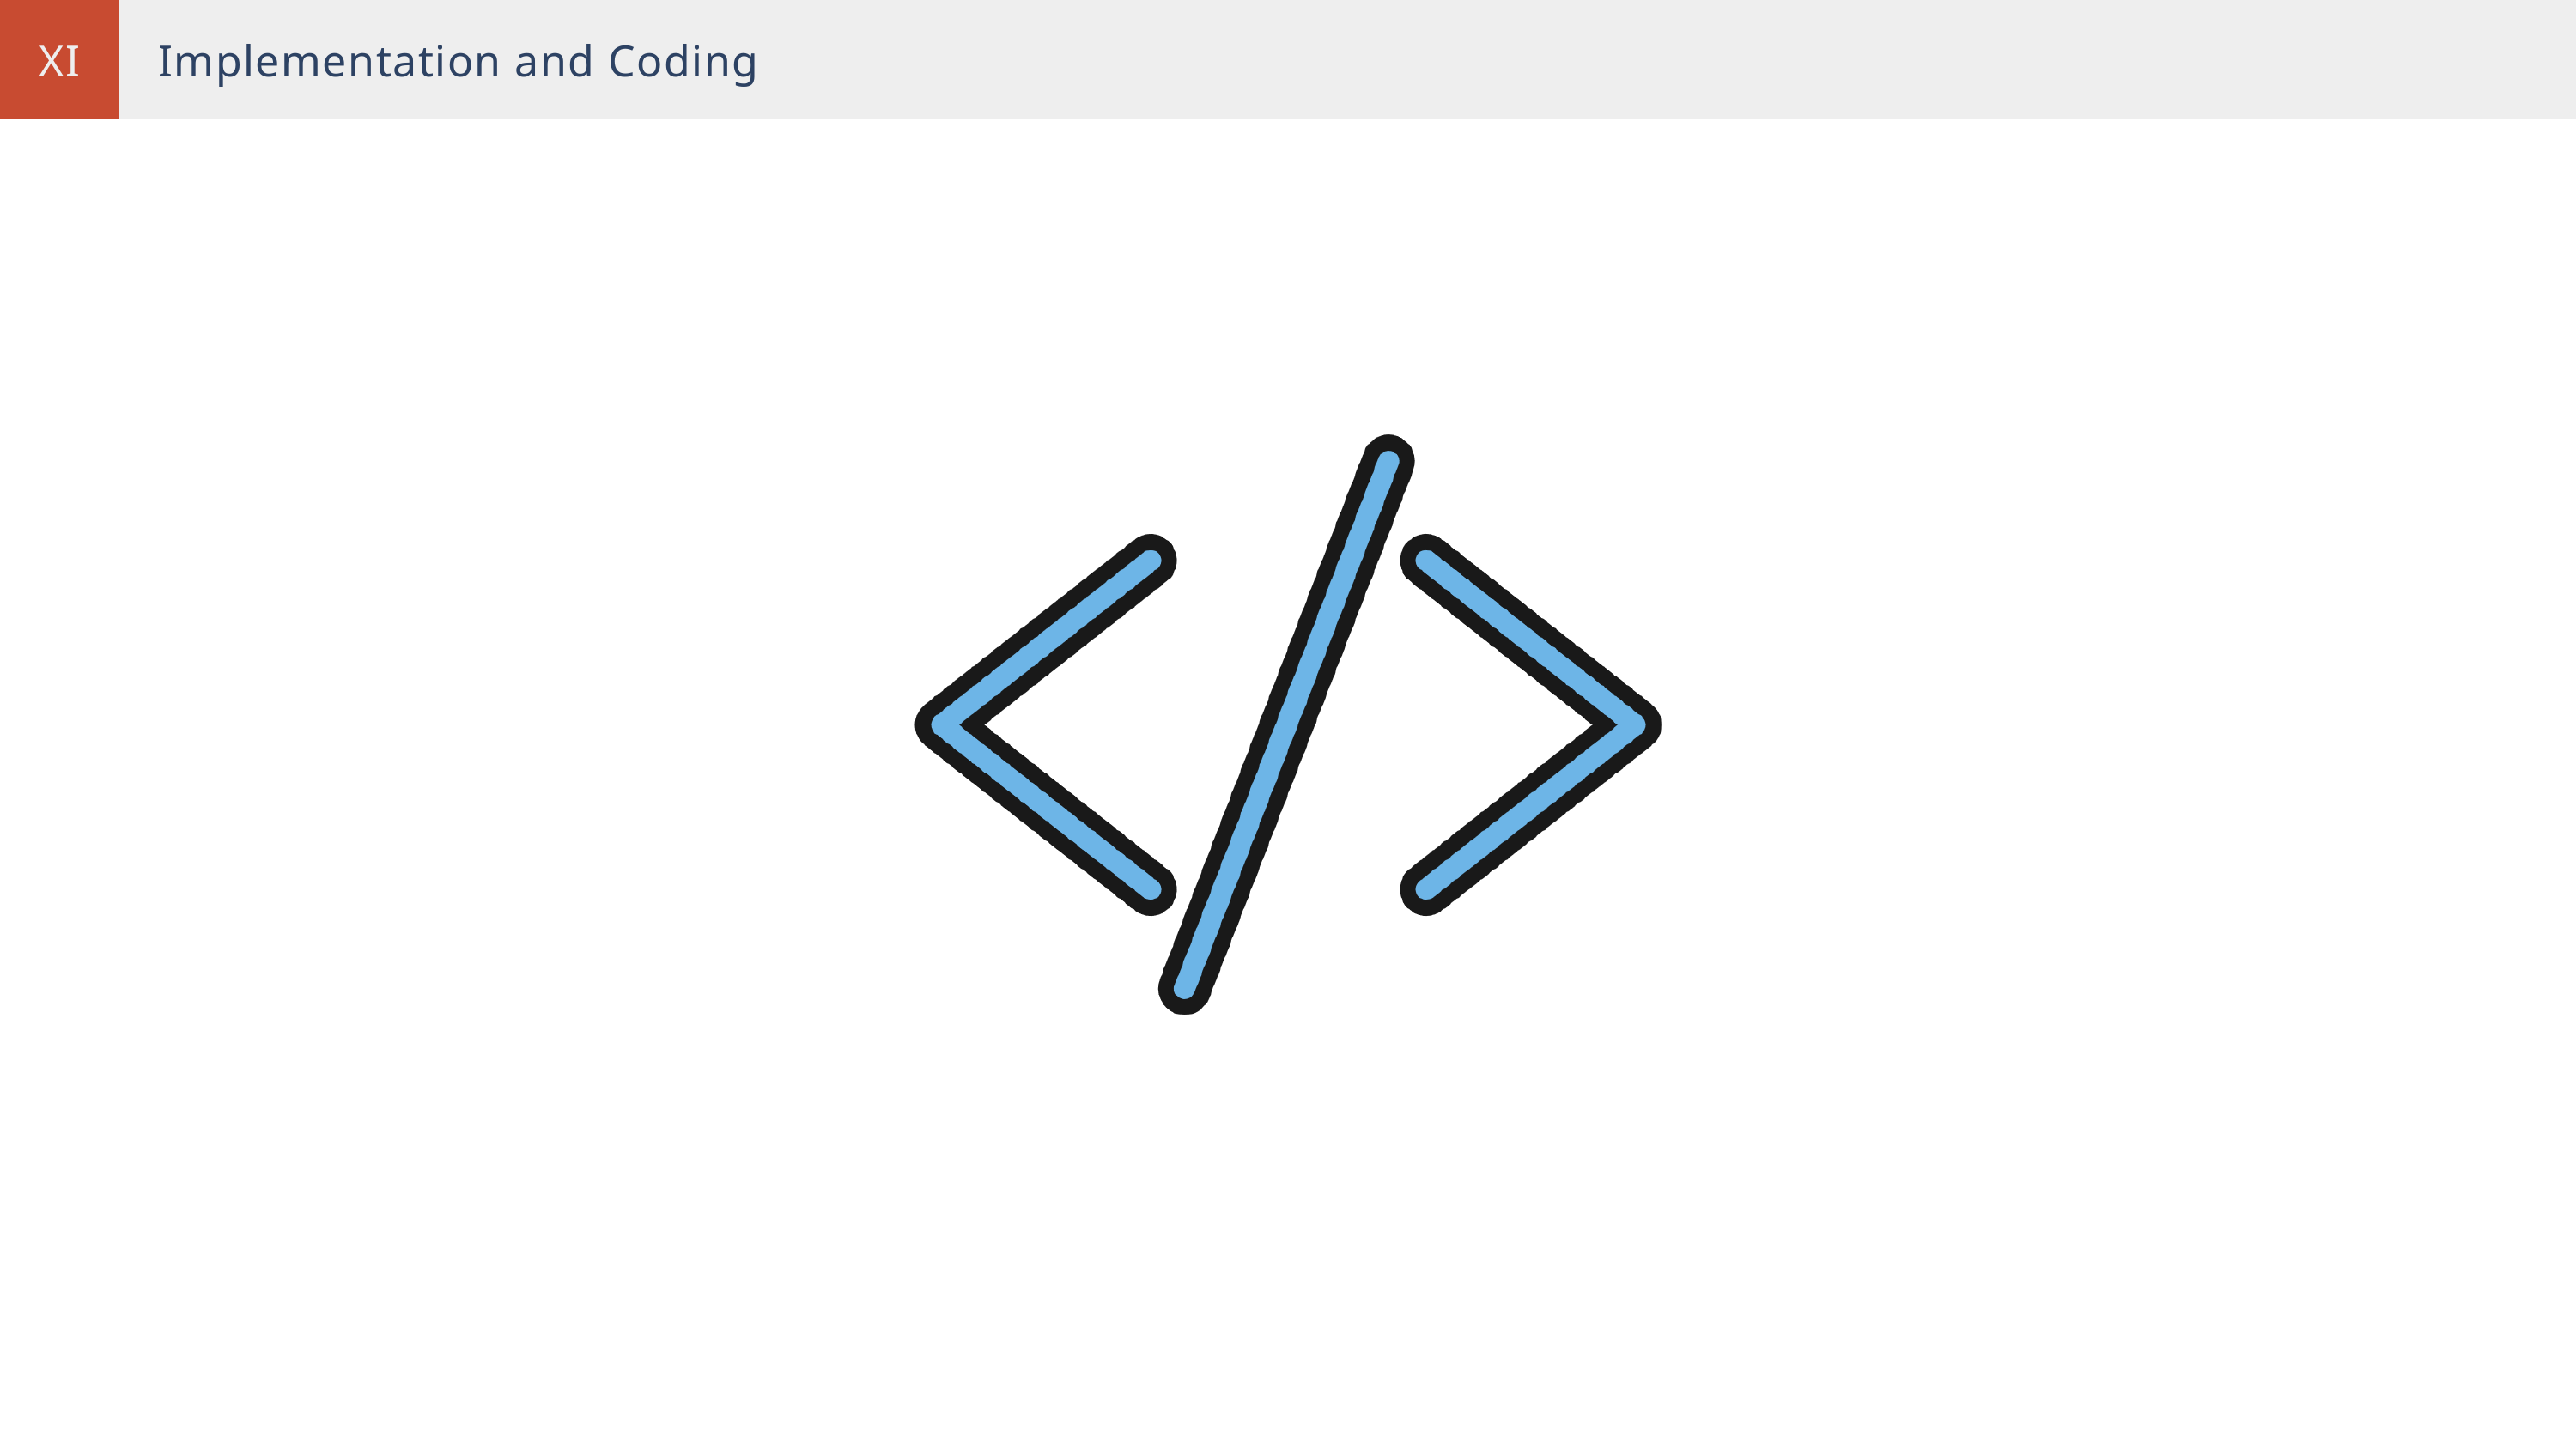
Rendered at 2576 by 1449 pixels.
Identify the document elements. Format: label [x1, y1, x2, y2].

picture [914, 433, 1662, 1015]
text_box [0, 0, 120, 120]
text_box [120, 0, 2576, 120]
